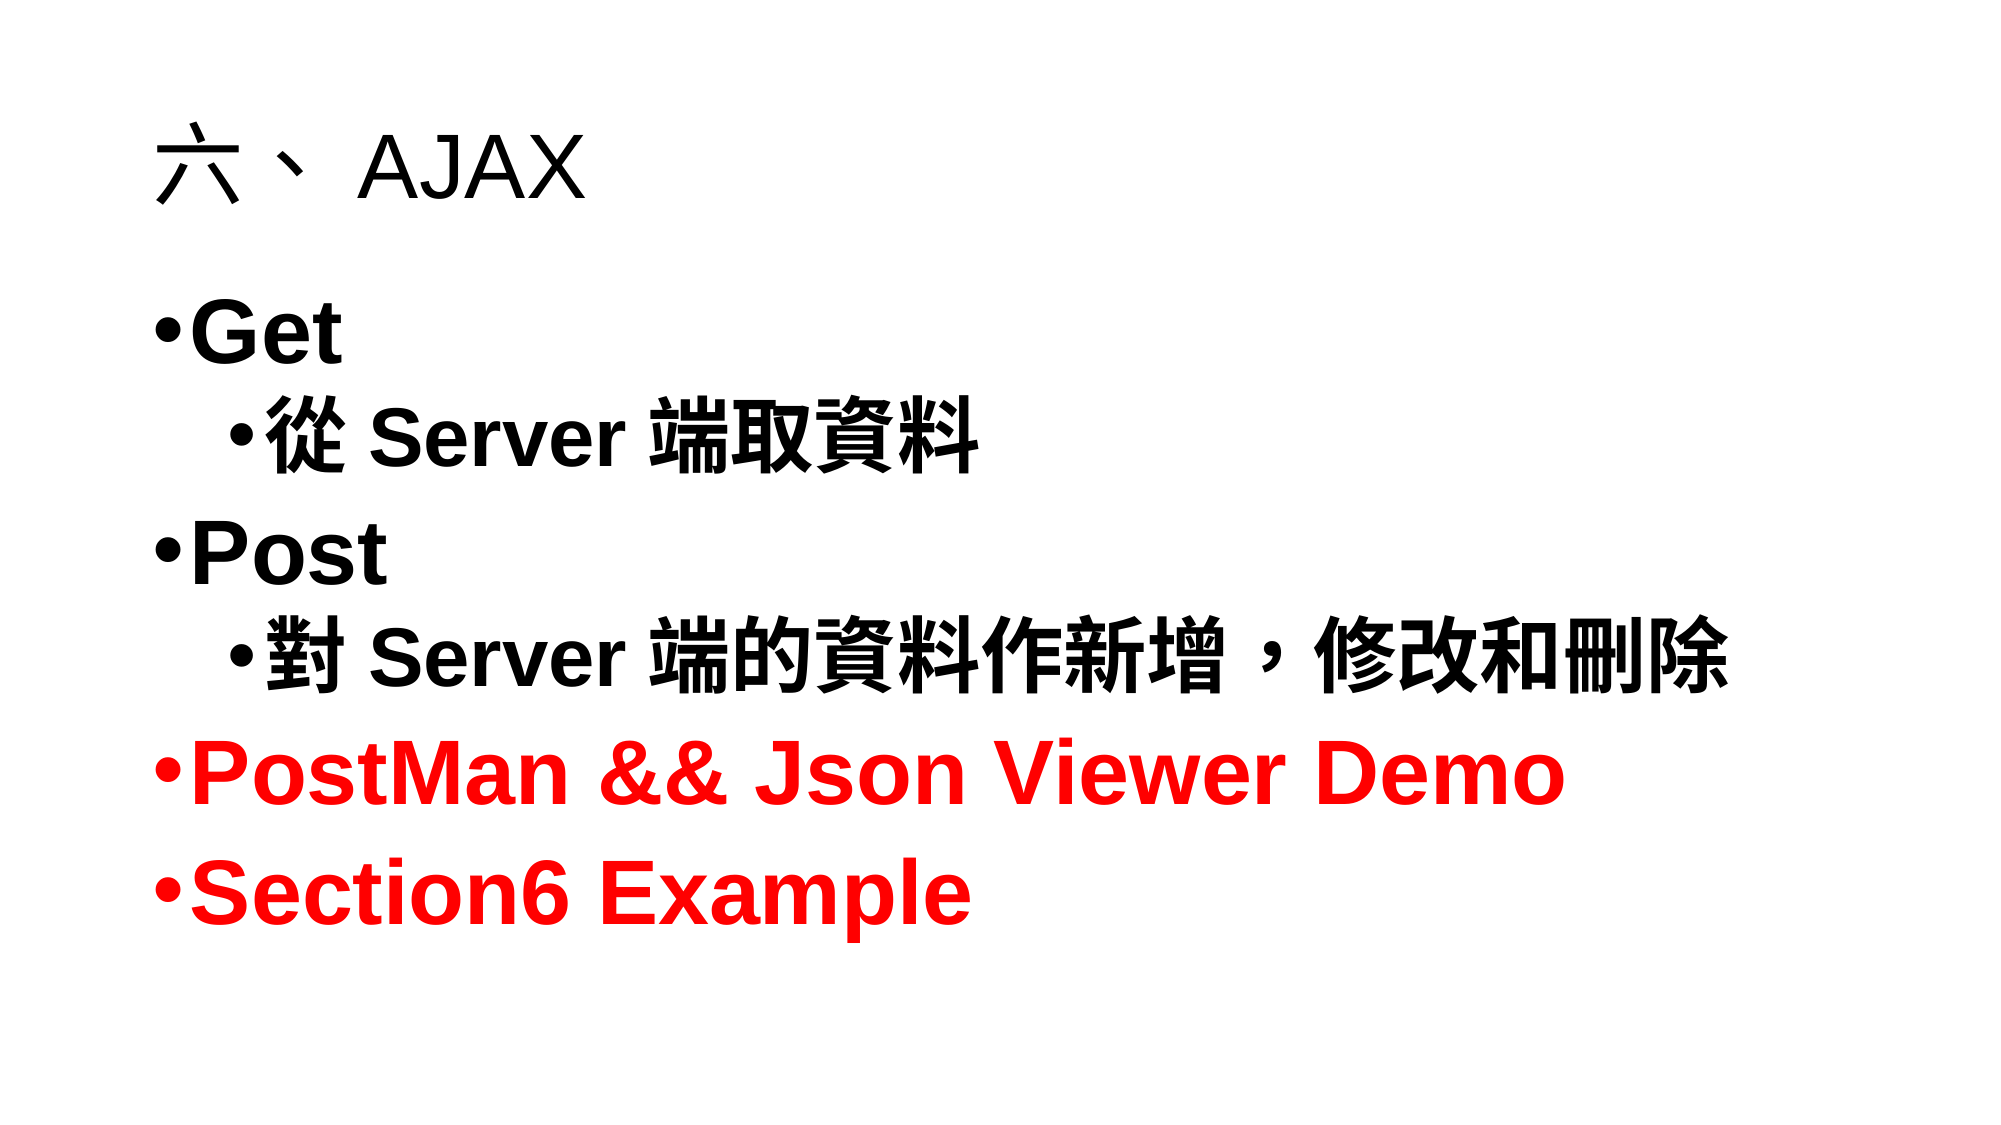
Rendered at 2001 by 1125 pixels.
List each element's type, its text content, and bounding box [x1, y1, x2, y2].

title 六、AJAX [137, 59, 1863, 277]
list Get 從Server端取資料 Post 對Server端的資料作新增，修改和刪除 PostMan && Json Viewer Demo Section6 Example [137, 277, 1863, 992]
